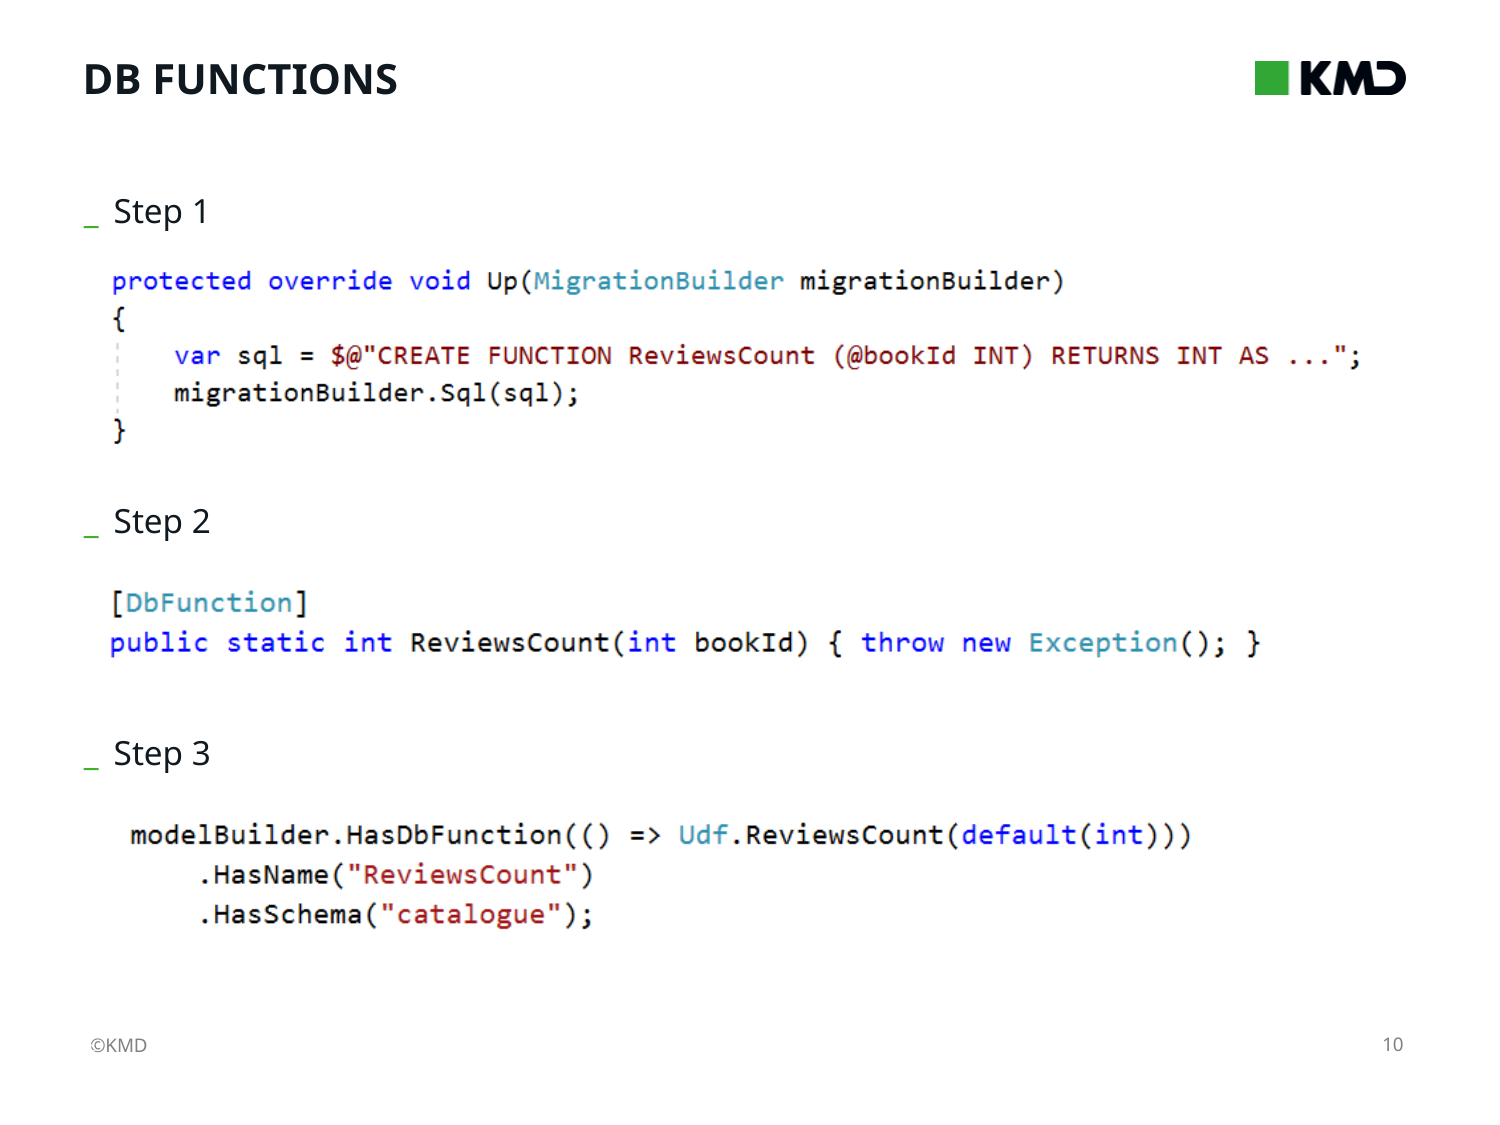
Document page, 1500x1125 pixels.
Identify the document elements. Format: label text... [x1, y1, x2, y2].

title DB FUnctions [0, 0, 1222, 154]
list Step 1 Step 2 Step 3 [83, 190, 1405, 1034]
picture [83, 789, 1223, 973]
picture [1255, 61, 1406, 95]
picture [83, 577, 1283, 676]
slide_number 10 [1331, 1034, 1404, 1069]
picture [83, 254, 1381, 468]
